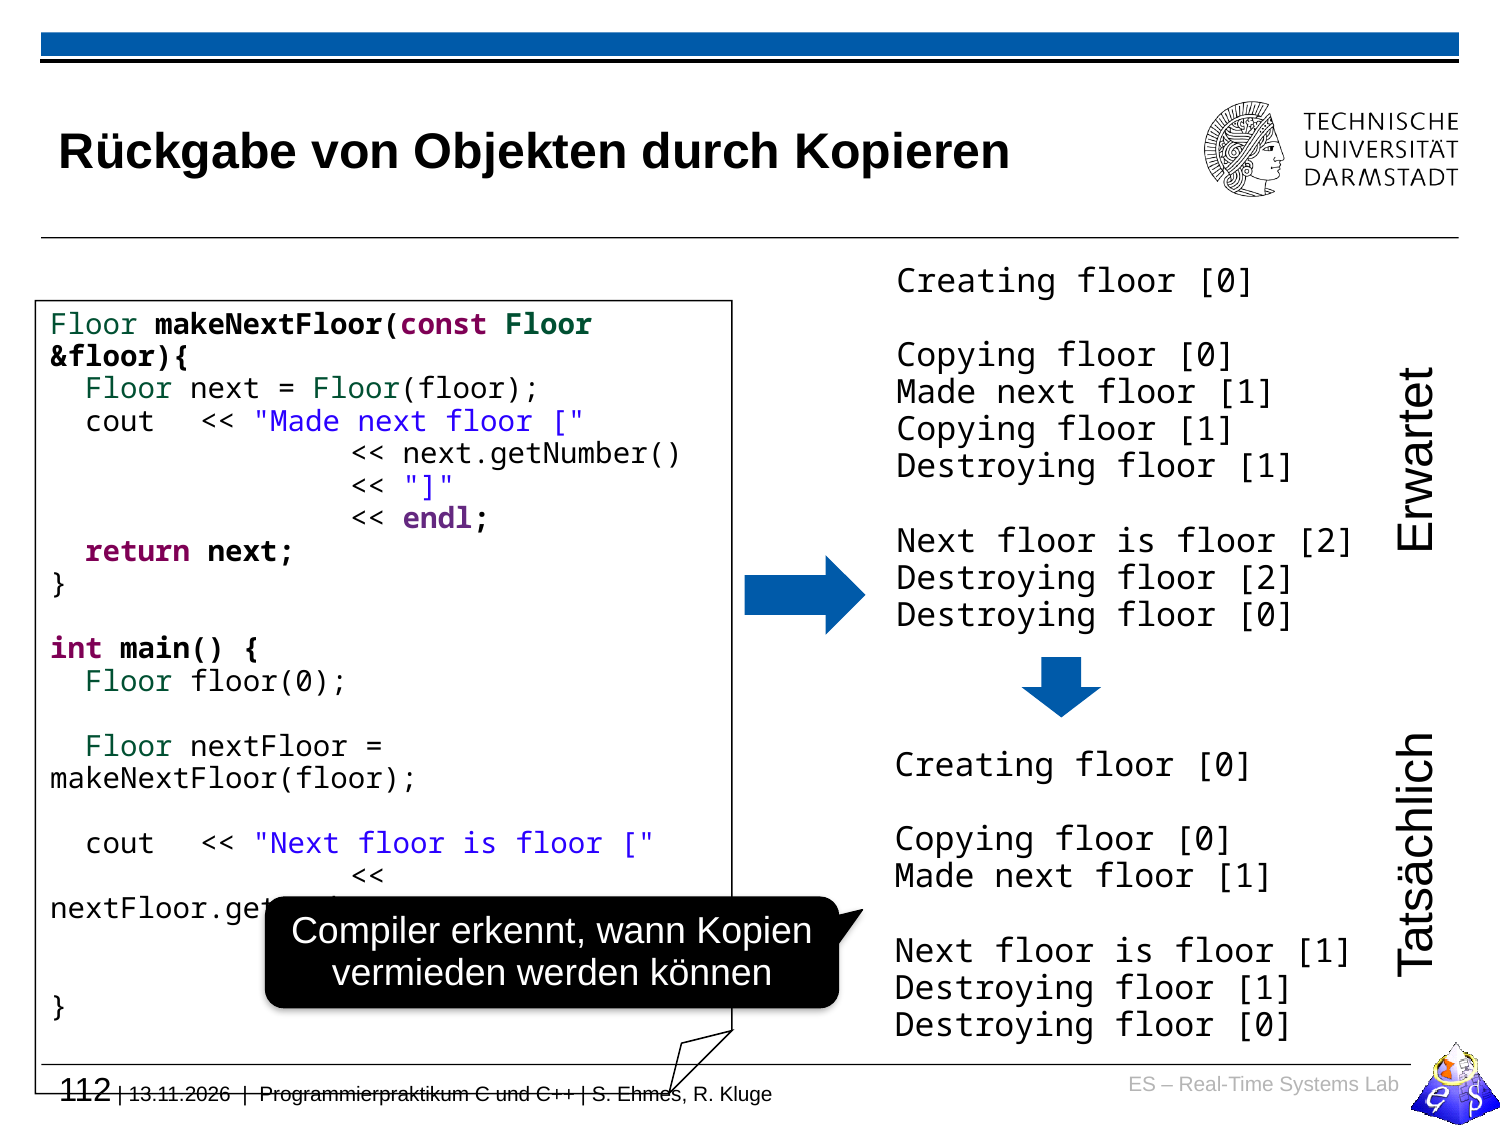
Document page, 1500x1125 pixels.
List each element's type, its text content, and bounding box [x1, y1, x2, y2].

text_box Creating floor [0] Copying floor [0] Made next floor [1] Next floor is floor [1] Destroying floor [1] Destroying floor [0] [879, 739, 1400, 1051]
title Rückgabe von Objekten durch Kopieren [58, 80, 1187, 218]
text_box Creating floor [0] Copying floor [0] Made next floor [1] Copying floor [1] Destroying floor [1] Next floor is floor [2] Destroying floor [2] Destroying floor [0] [881, 255, 1402, 641]
text_box Erwartet [1380, 301, 1452, 621]
text_box [744, 555, 866, 635]
text_box Tatsächlich [1380, 695, 1452, 1015]
text_box Compiler erkennt, wann Kopien vermieden werden können [264, 896, 864, 1009]
picture [1411, 1041, 1500, 1125]
text_box [1021, 657, 1102, 718]
text_box Floor makeNextFloor(const Floor &floor){ Floor next = Floor(floor); cout << "Made next floor [" << next.getNumber() << "]" << endl; return next; } int main() { Floor floor(0); Floor nextFloor = makeNextFloor(floor); cout << "Next floor is floor [" << nextFloor.getNumber() << "]" << endl; } [35, 300, 732, 1094]
picture [1187, 84, 1483, 214]
